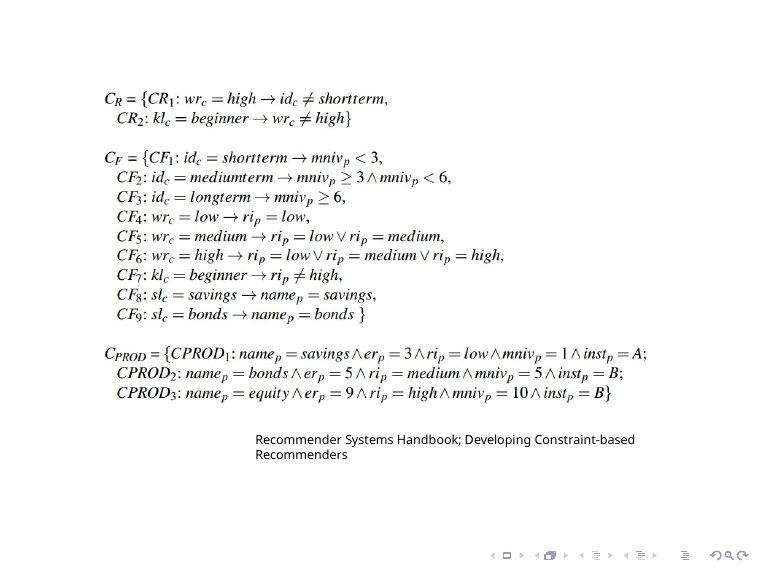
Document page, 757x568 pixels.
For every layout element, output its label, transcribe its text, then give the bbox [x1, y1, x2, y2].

picture [104, 91, 646, 403]
text_box Recommender Systems Handbook; Developing Constraint-based Recommenders [253, 429, 699, 462]
